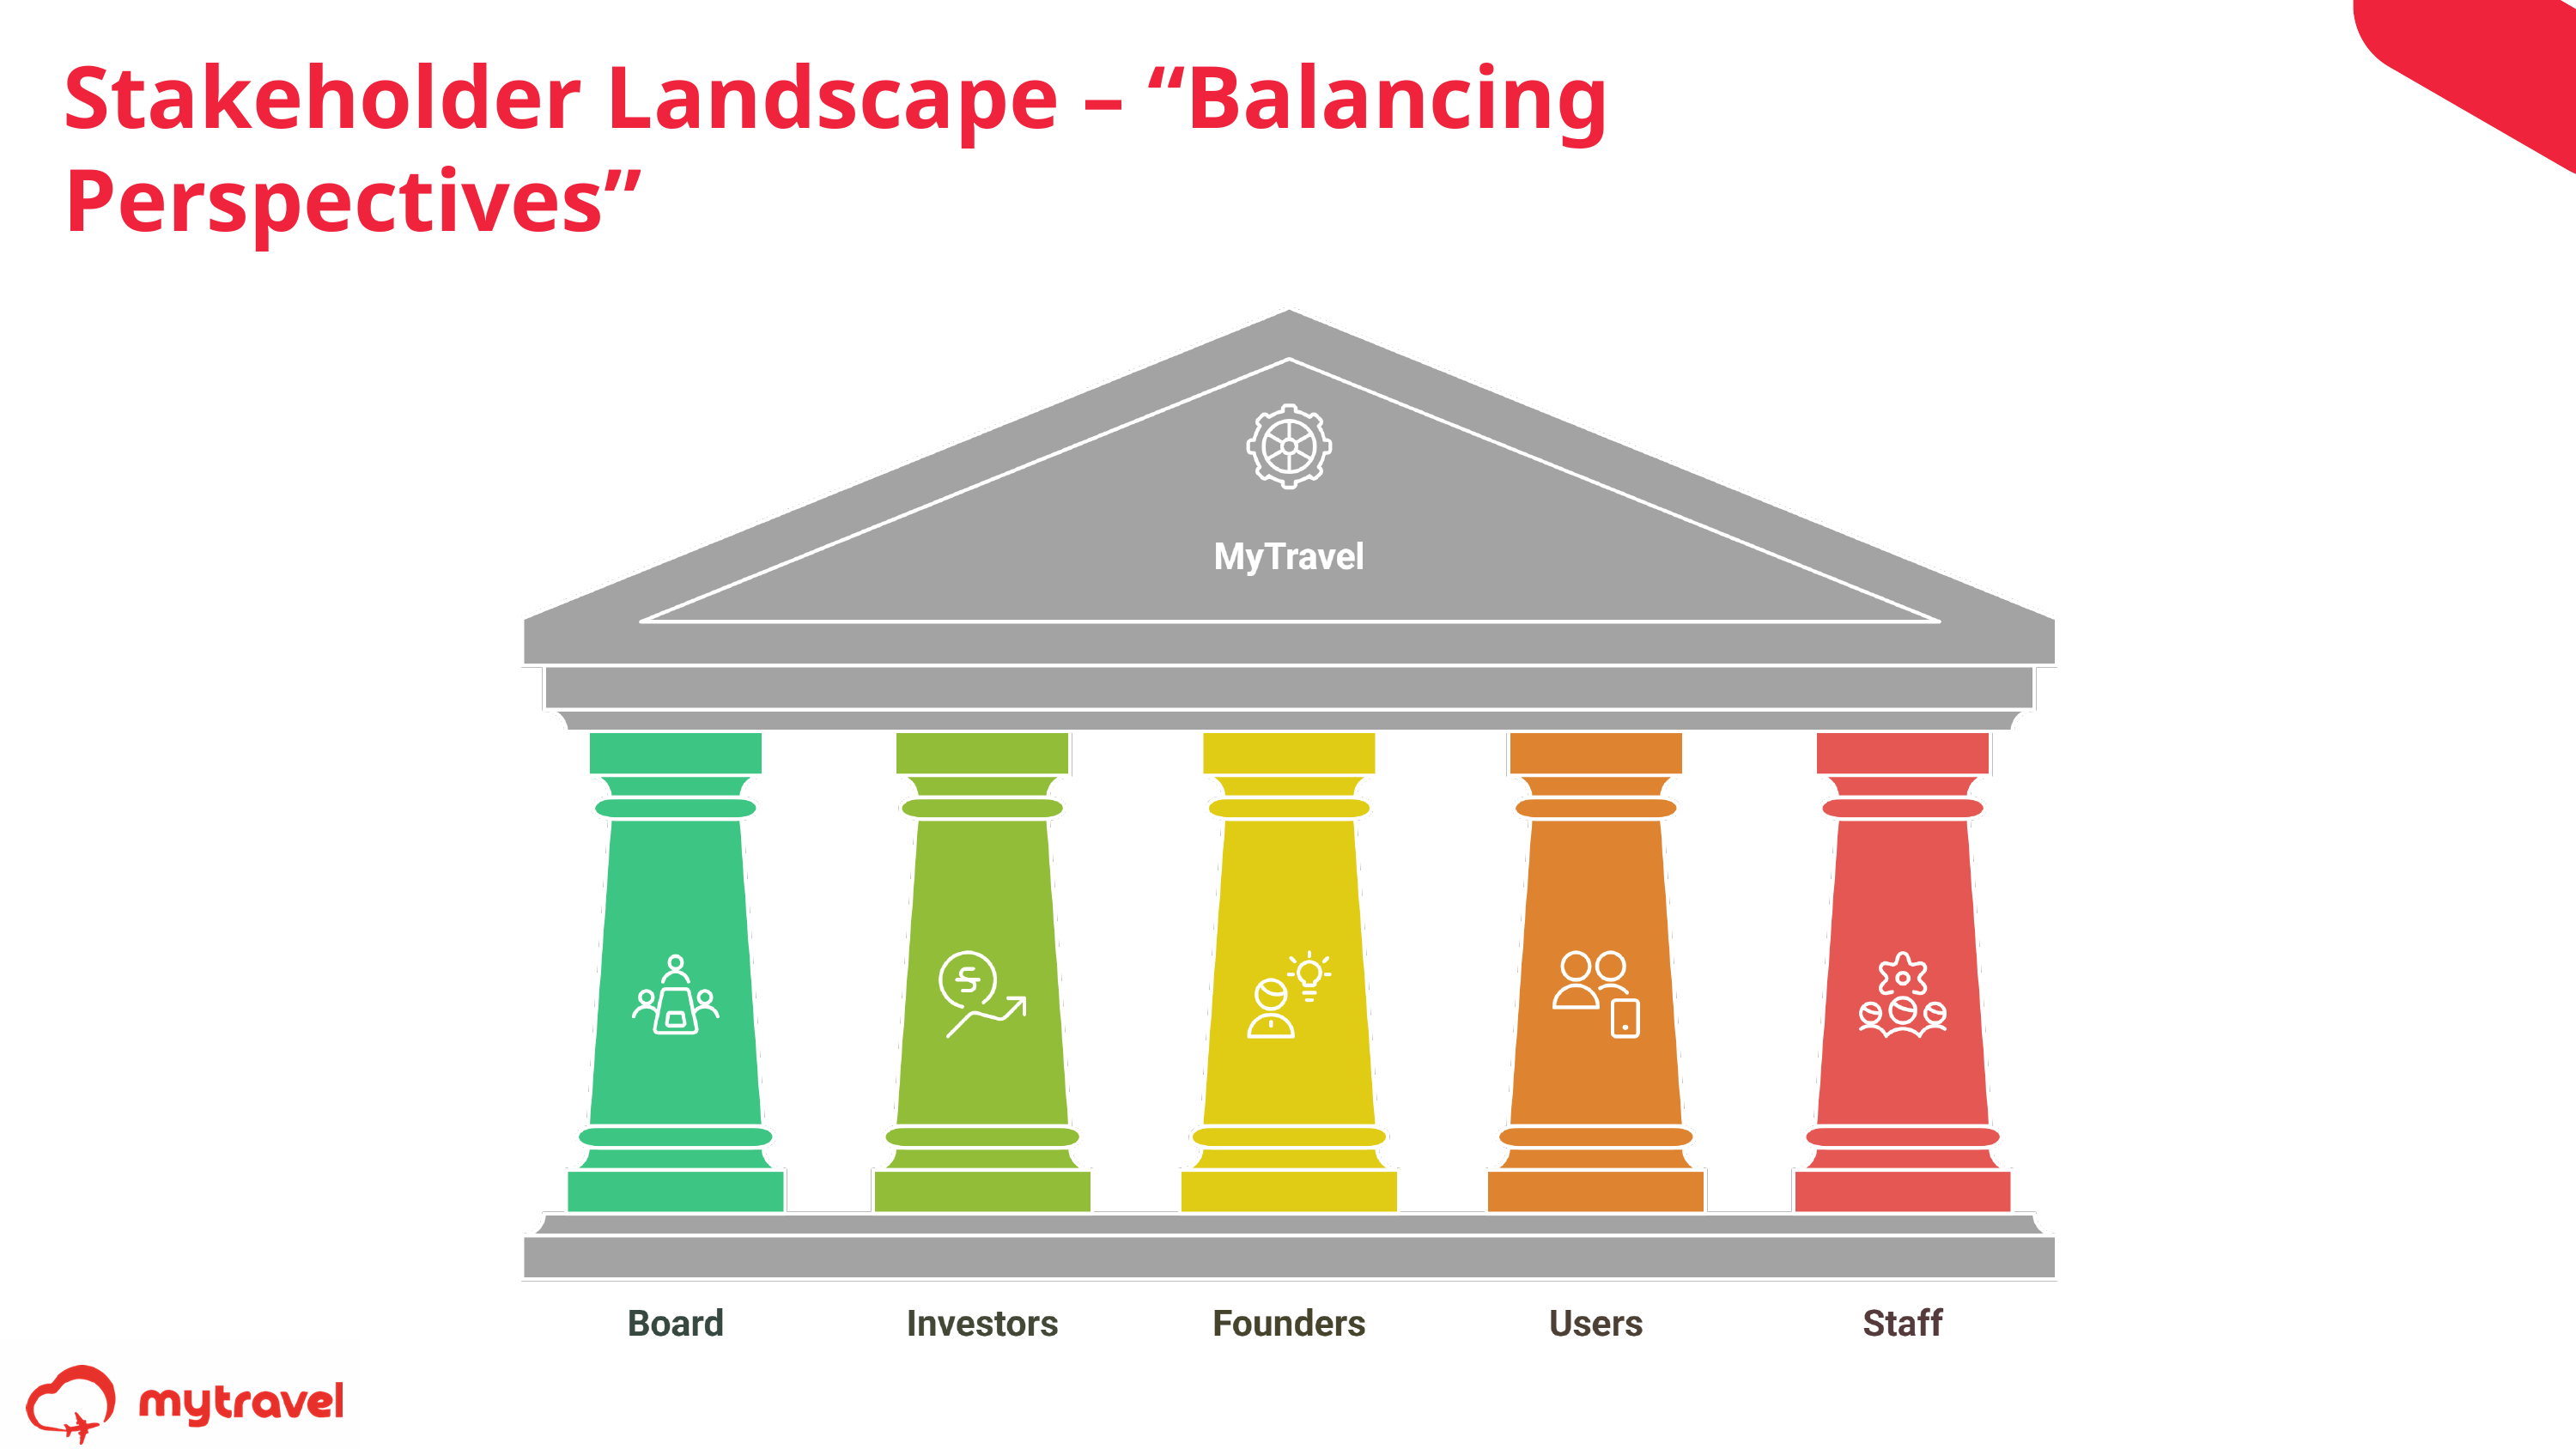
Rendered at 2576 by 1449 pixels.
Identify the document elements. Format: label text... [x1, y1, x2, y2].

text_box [2339, 0, 2576, 129]
picture [149, 219, 2576, 1449]
text_box Stakeholder Landscape – “Balancing Perspectives” [63, 42, 2179, 249]
text_box [0, 1338, 143, 1449]
